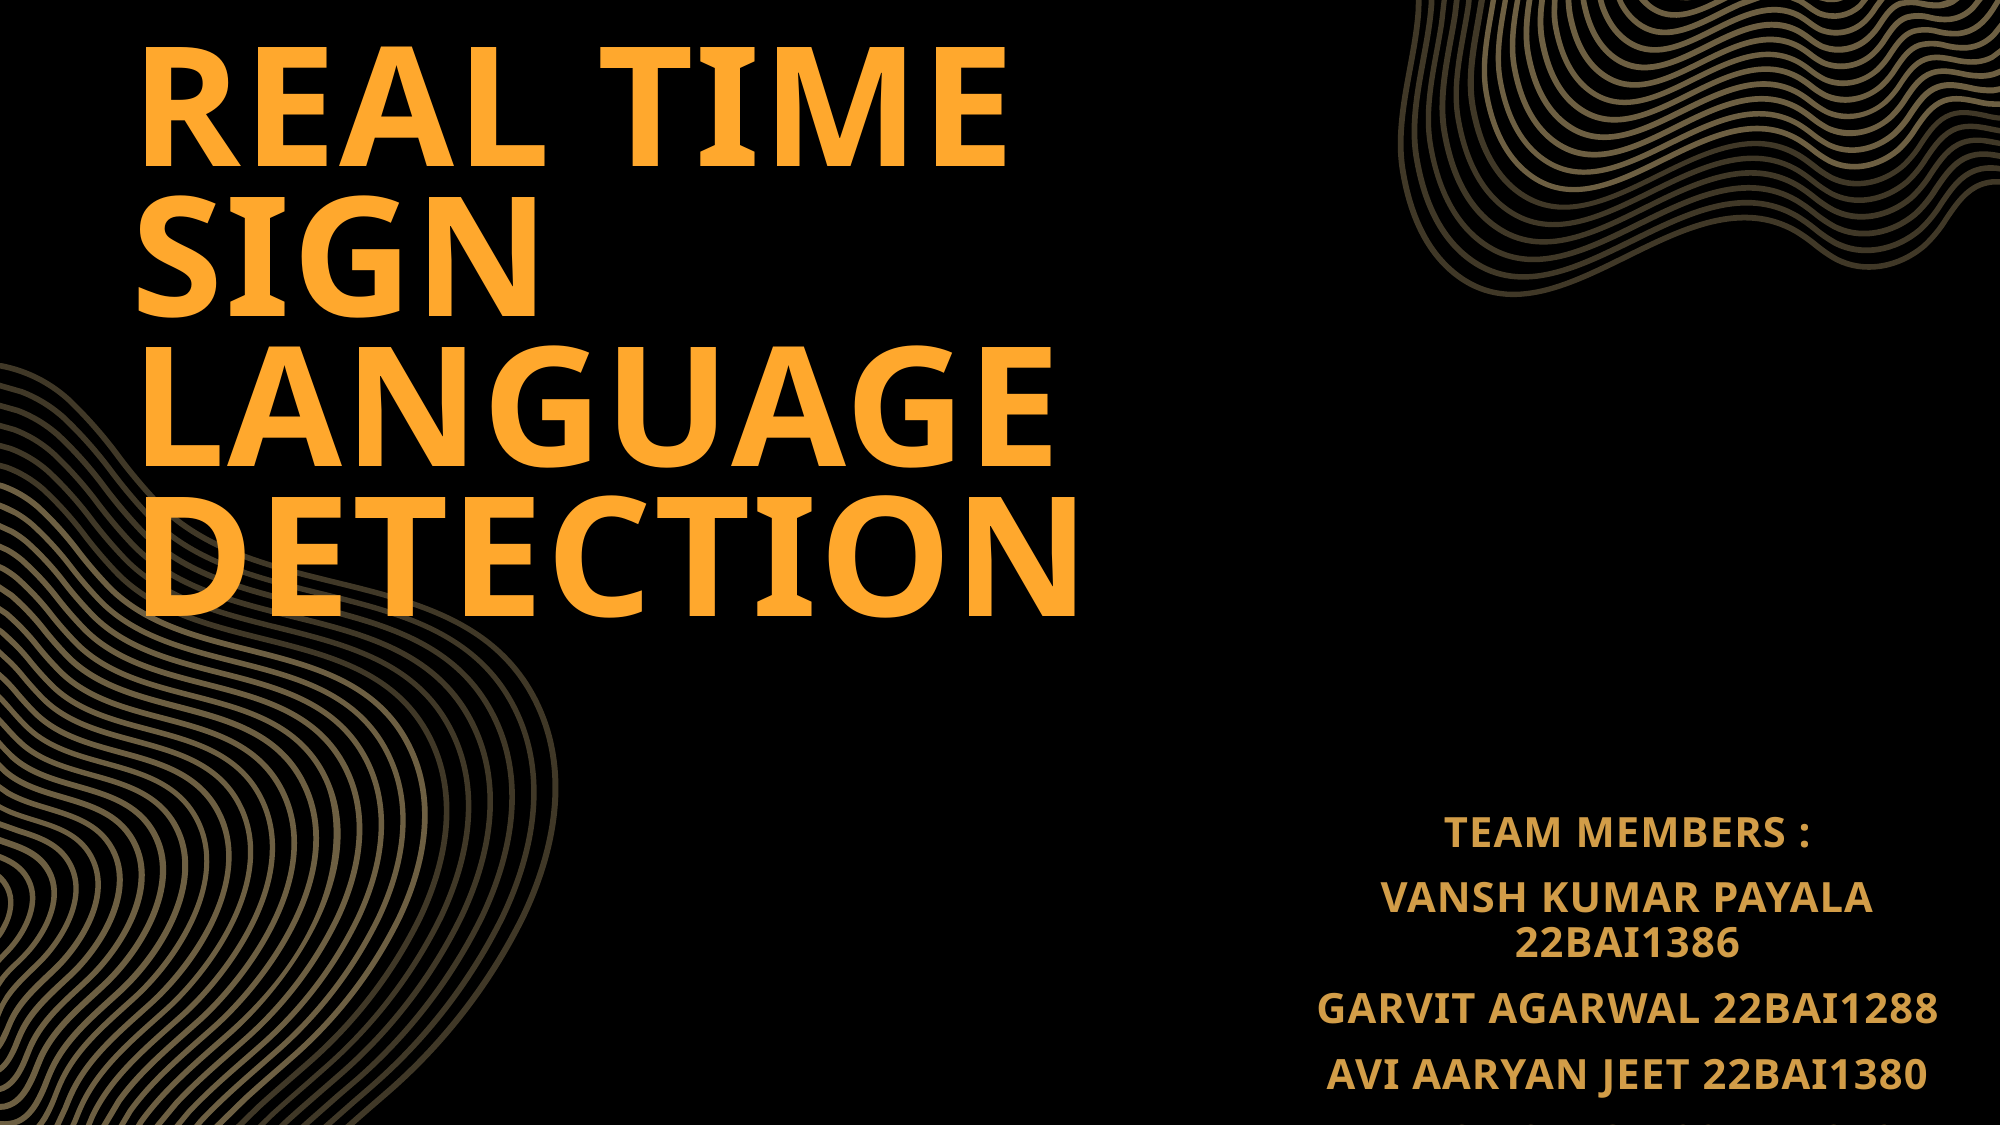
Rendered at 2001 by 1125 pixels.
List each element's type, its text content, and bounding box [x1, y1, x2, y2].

list Team Members : Vansh Kumar Payala 22BAI1386 Garvit Agarwal 22BAI1288 Avi aaryan jeet 22BAI1380 Harsh singh 22bai1372 [1255, 803, 2000, 1125]
title Real time sign language detection [116, 39, 1455, 322]
